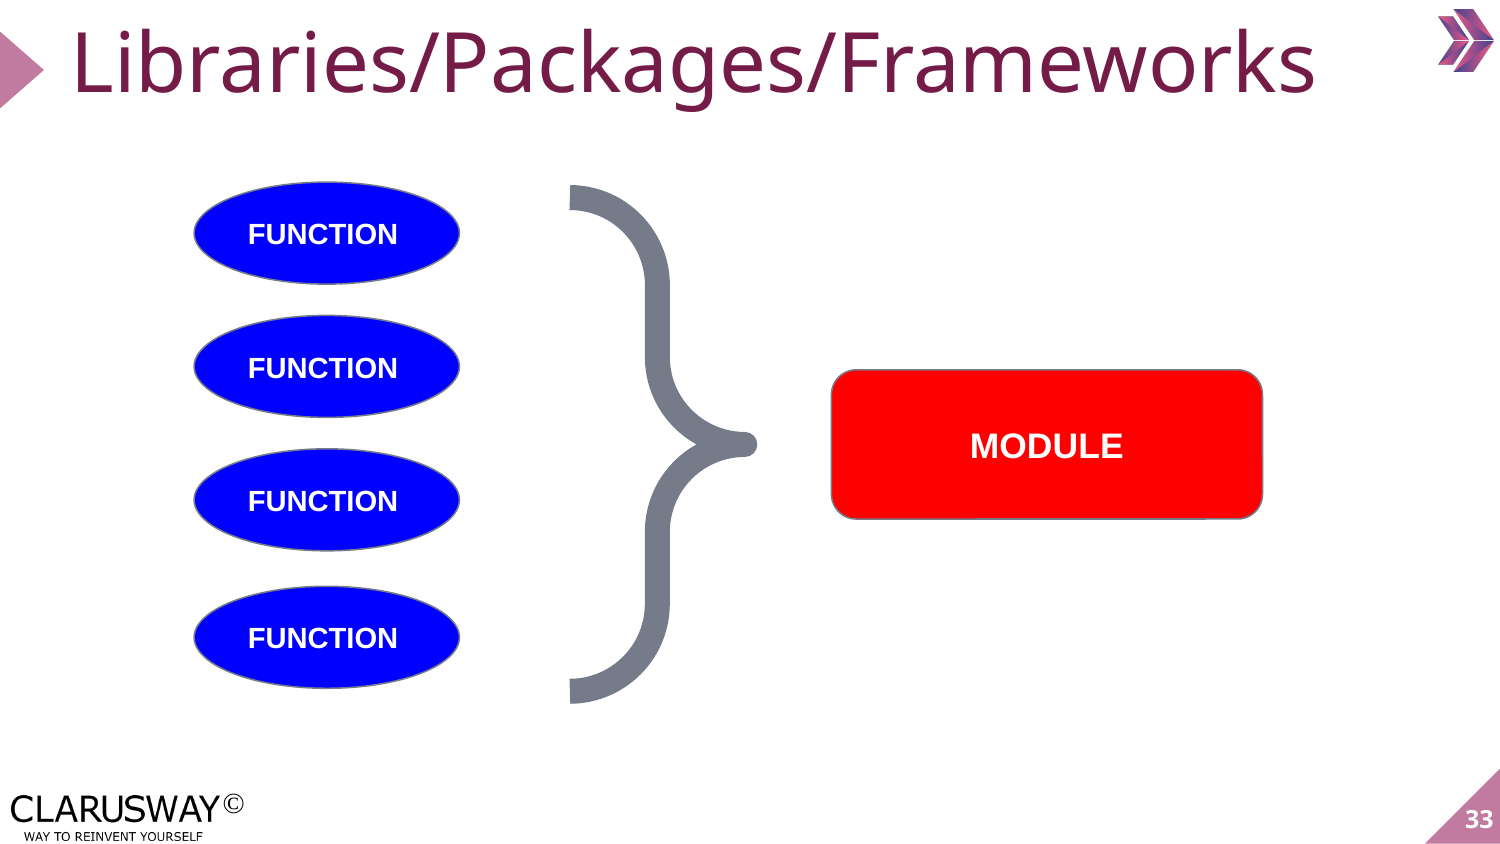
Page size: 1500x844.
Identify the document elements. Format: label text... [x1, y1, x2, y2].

text_box MODULE [831, 369, 1263, 520]
text_box FUNCTION [194, 182, 460, 285]
slide_number 33 [1418, 760, 1494, 838]
text_box FUNCTION [194, 315, 460, 418]
picture [1438, 9, 1494, 72]
title Libraries/Packages/Frameworks [70, 28, 1397, 132]
text_box [569, 197, 745, 692]
picture [11, 795, 220, 841]
text_box FUNCTION [194, 448, 460, 551]
text_box FUNCTION [194, 586, 460, 689]
